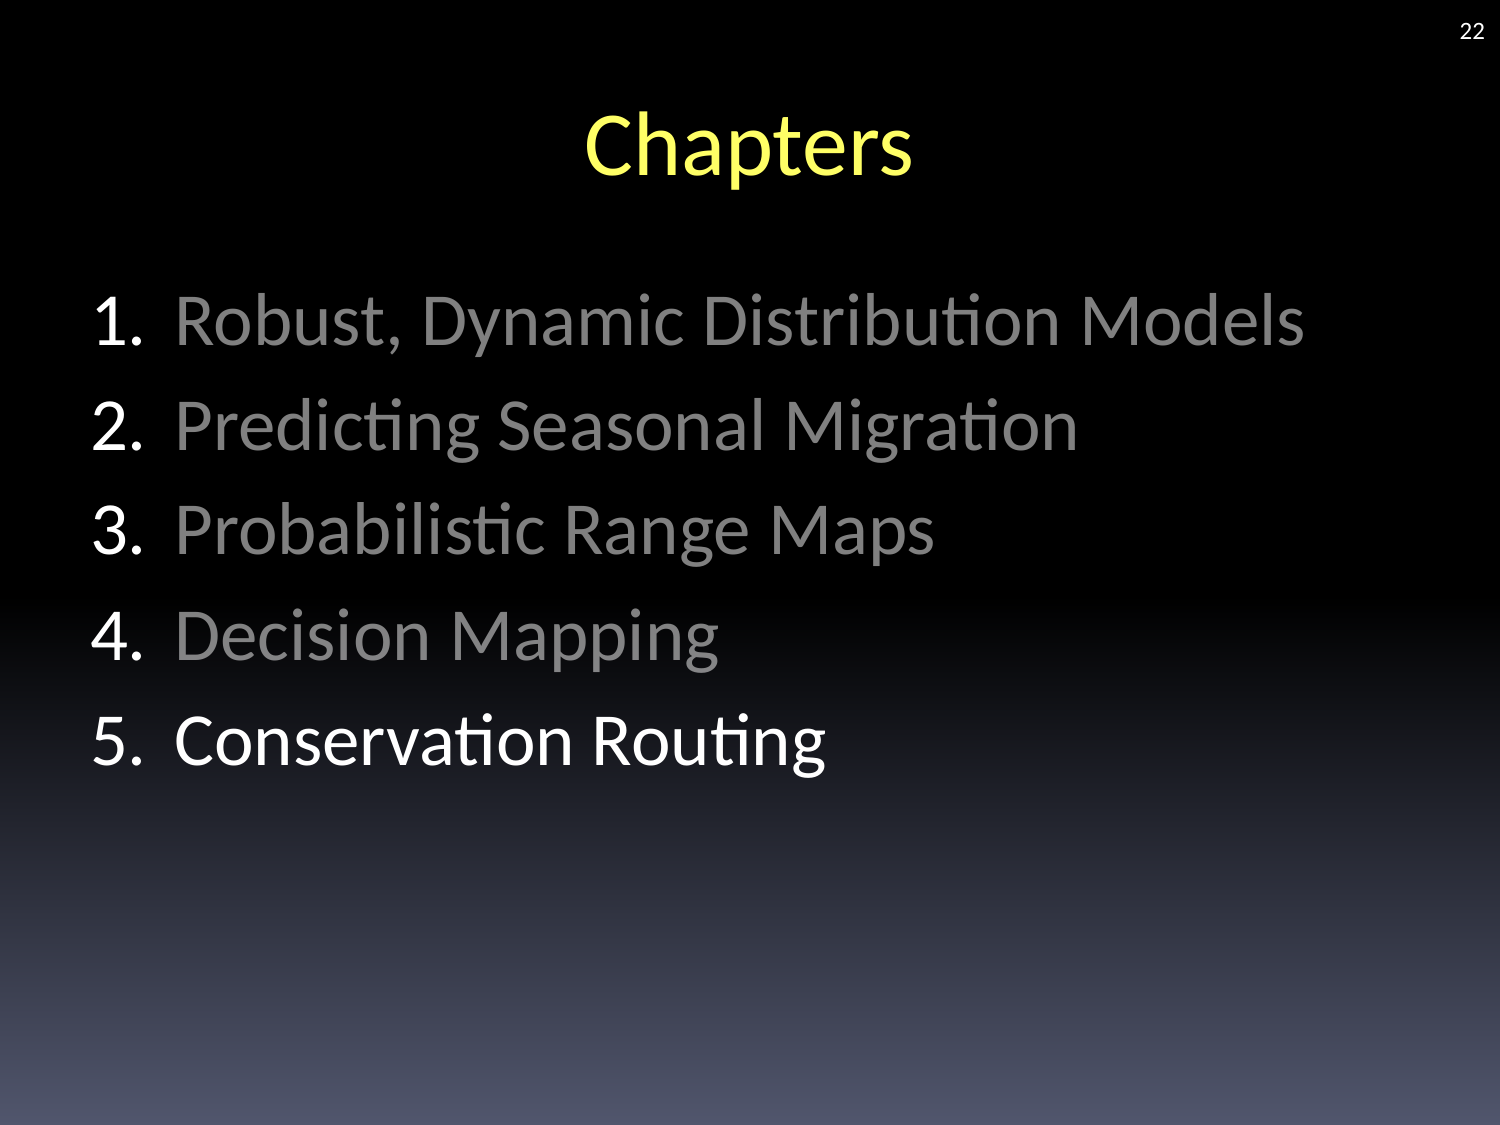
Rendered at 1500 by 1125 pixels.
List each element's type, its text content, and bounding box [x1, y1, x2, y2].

list Robust, Dynamic Distribution Models Predicting Seasonal Migration Probabilistic Range Maps Decision Mapping Conservation Routing [75, 262, 1425, 827]
title Chapters [75, 45, 1425, 233]
slide_number 22 [1149, 0, 1500, 60]
